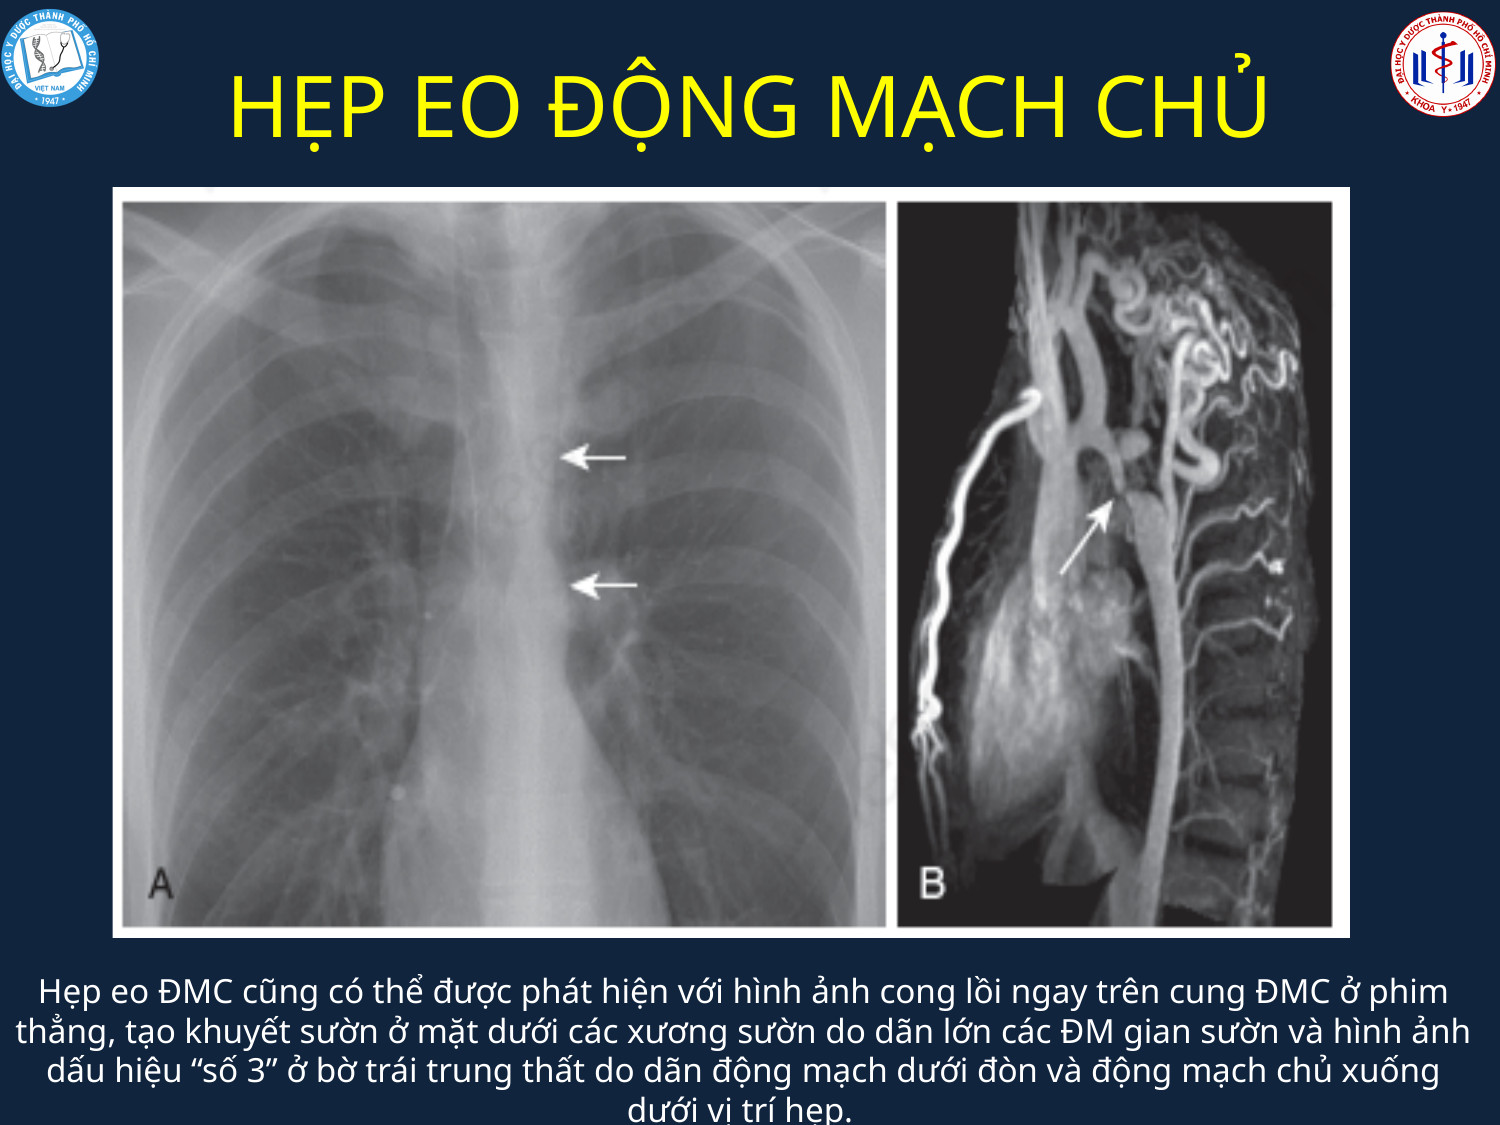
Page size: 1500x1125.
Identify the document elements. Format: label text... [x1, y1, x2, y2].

picture [0, 7, 100, 108]
title HẸP EO ĐỘNG MẠCH CHỦ [75, 45, 1425, 163]
text_box Hẹp eo ĐMC cũng có thể được phát hiện với hình ảnh cong lồi ngay trên cung ĐMC ở phim thẳng, tạo khuyết sườn ở mặt dưới các xương sườn do dãn lớn các ĐM gian sườn và hình ảnh dấu hiệu “số 3” ở bờ trái trung thất do dãn động mạch dưới đòn và động mạch chủ xuống dưới vị trí hẹp. [0, 962, 1495, 1125]
picture [1390, 11, 1496, 117]
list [112, 187, 1351, 938]
